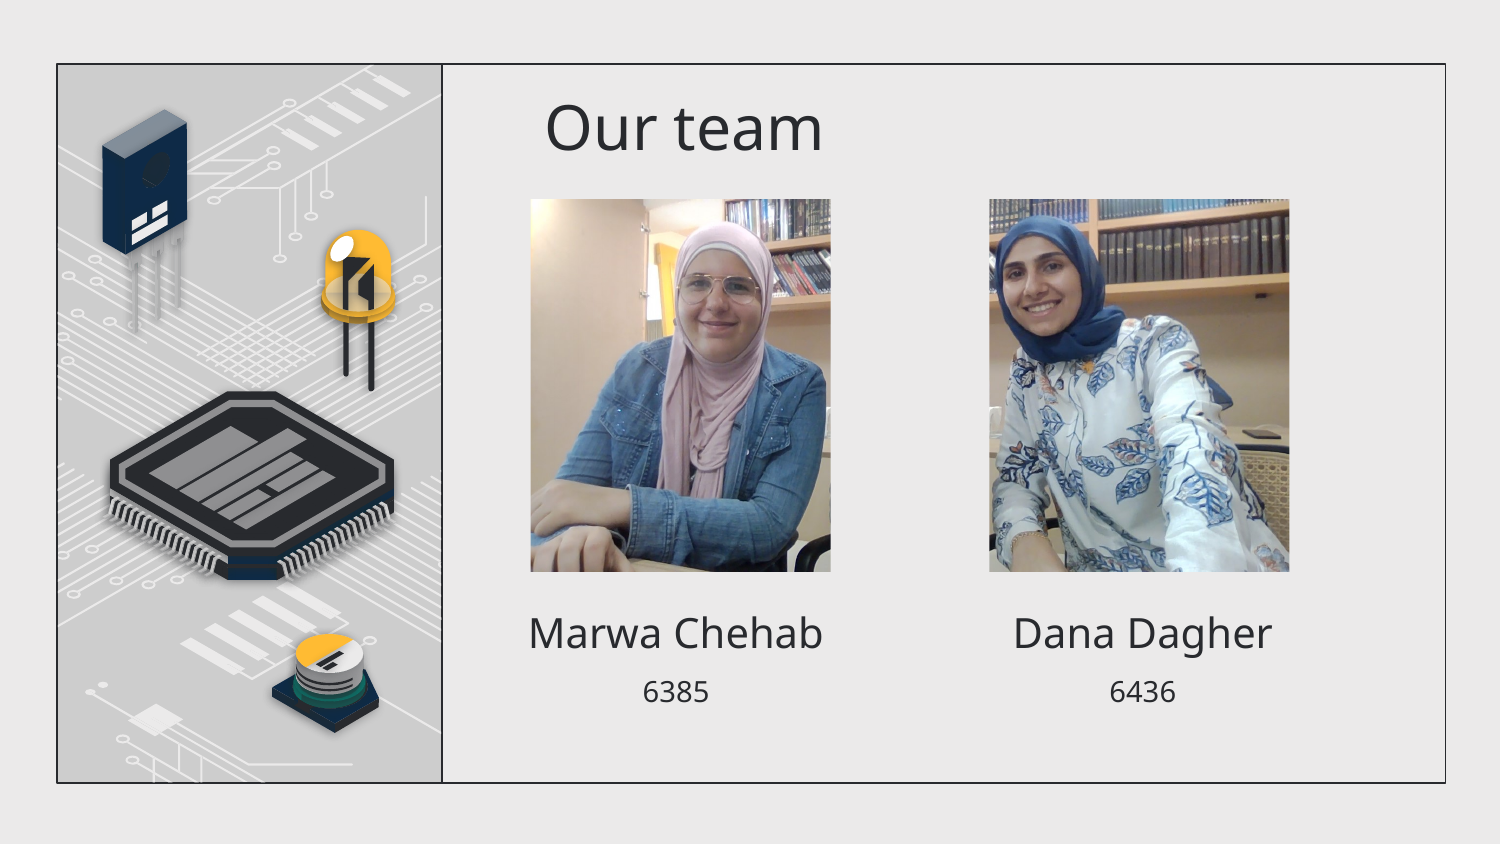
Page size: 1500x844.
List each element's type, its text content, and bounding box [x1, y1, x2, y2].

subtitle Dana Dagher [973, 607, 1313, 657]
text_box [56, 63, 443, 784]
title Our team [529, 72, 1382, 167]
subtitle Marwa Chehab [506, 607, 846, 657]
subtitle 6385 [506, 657, 846, 752]
picture [989, 198, 1290, 572]
picture [530, 198, 831, 572]
subtitle 6436 [973, 657, 1313, 752]
